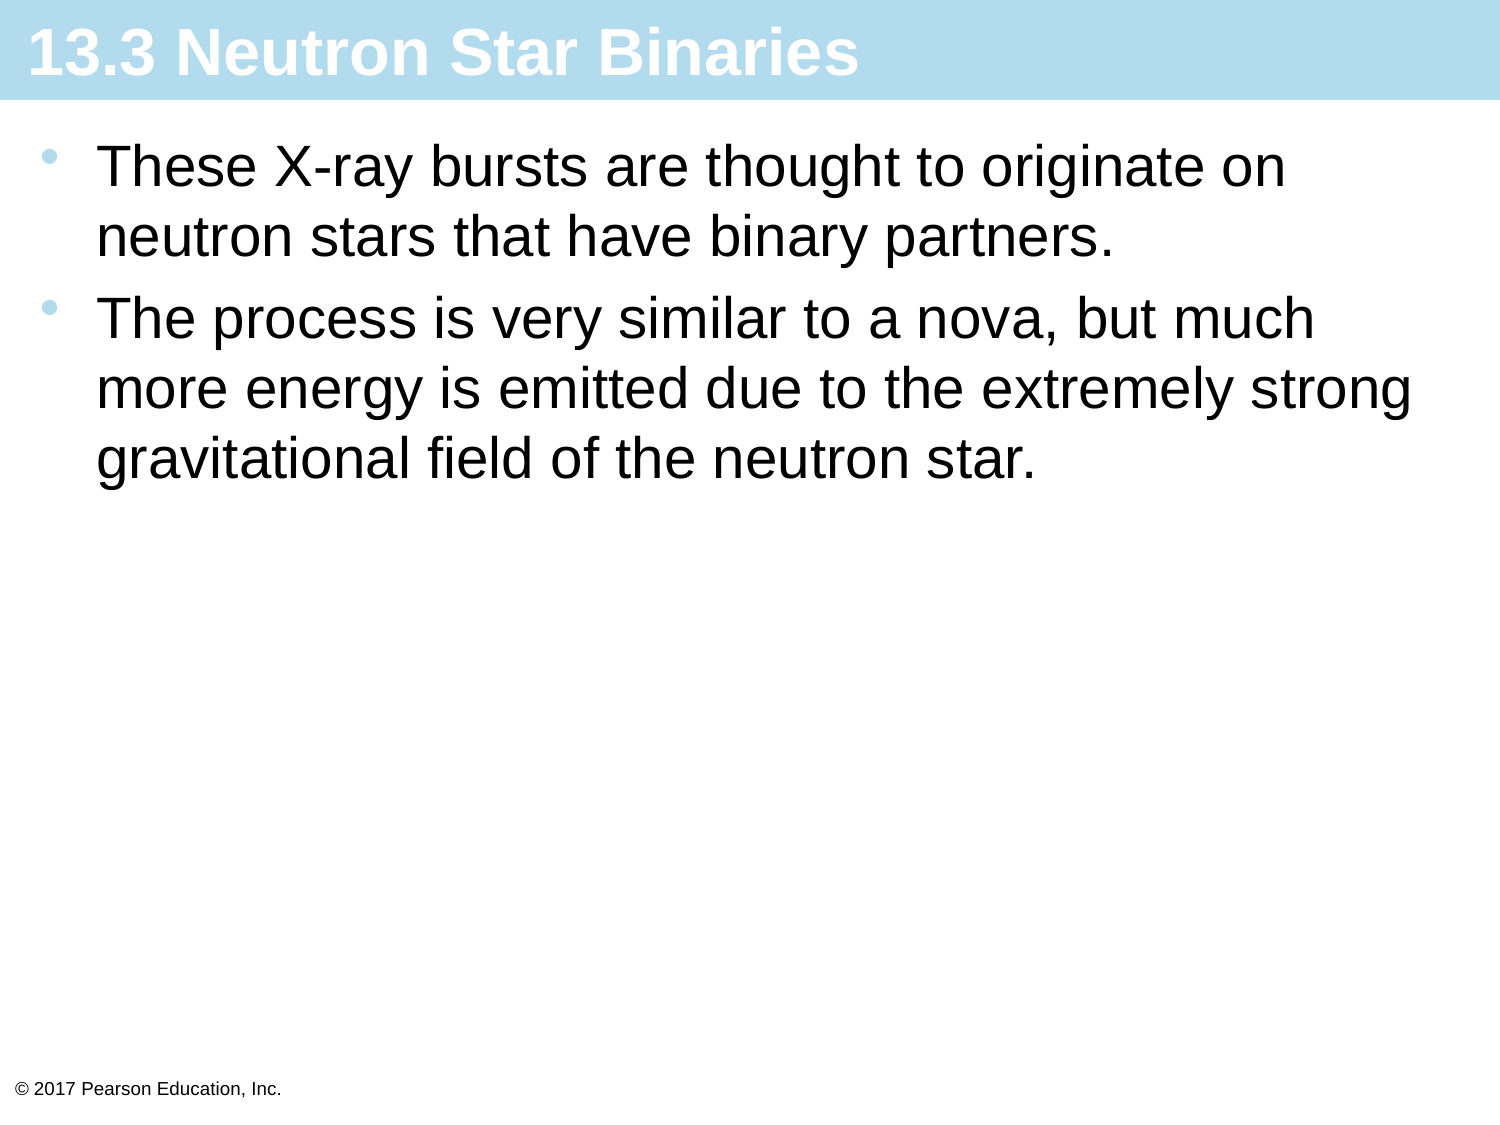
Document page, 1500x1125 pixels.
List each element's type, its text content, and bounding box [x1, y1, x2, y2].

footer © 2017 Pearson Education, Inc. [0, 1049, 476, 1125]
title 13.3 Neutron Star Binaries [12, 2, 1475, 96]
list These X-ray bursts are thought to originate on neutron stars that have binary partners. The process is very similar to a nova, but much more energy is emitted due to the extremely strong gravitational field of the neutron star. [24, 120, 1475, 1046]
